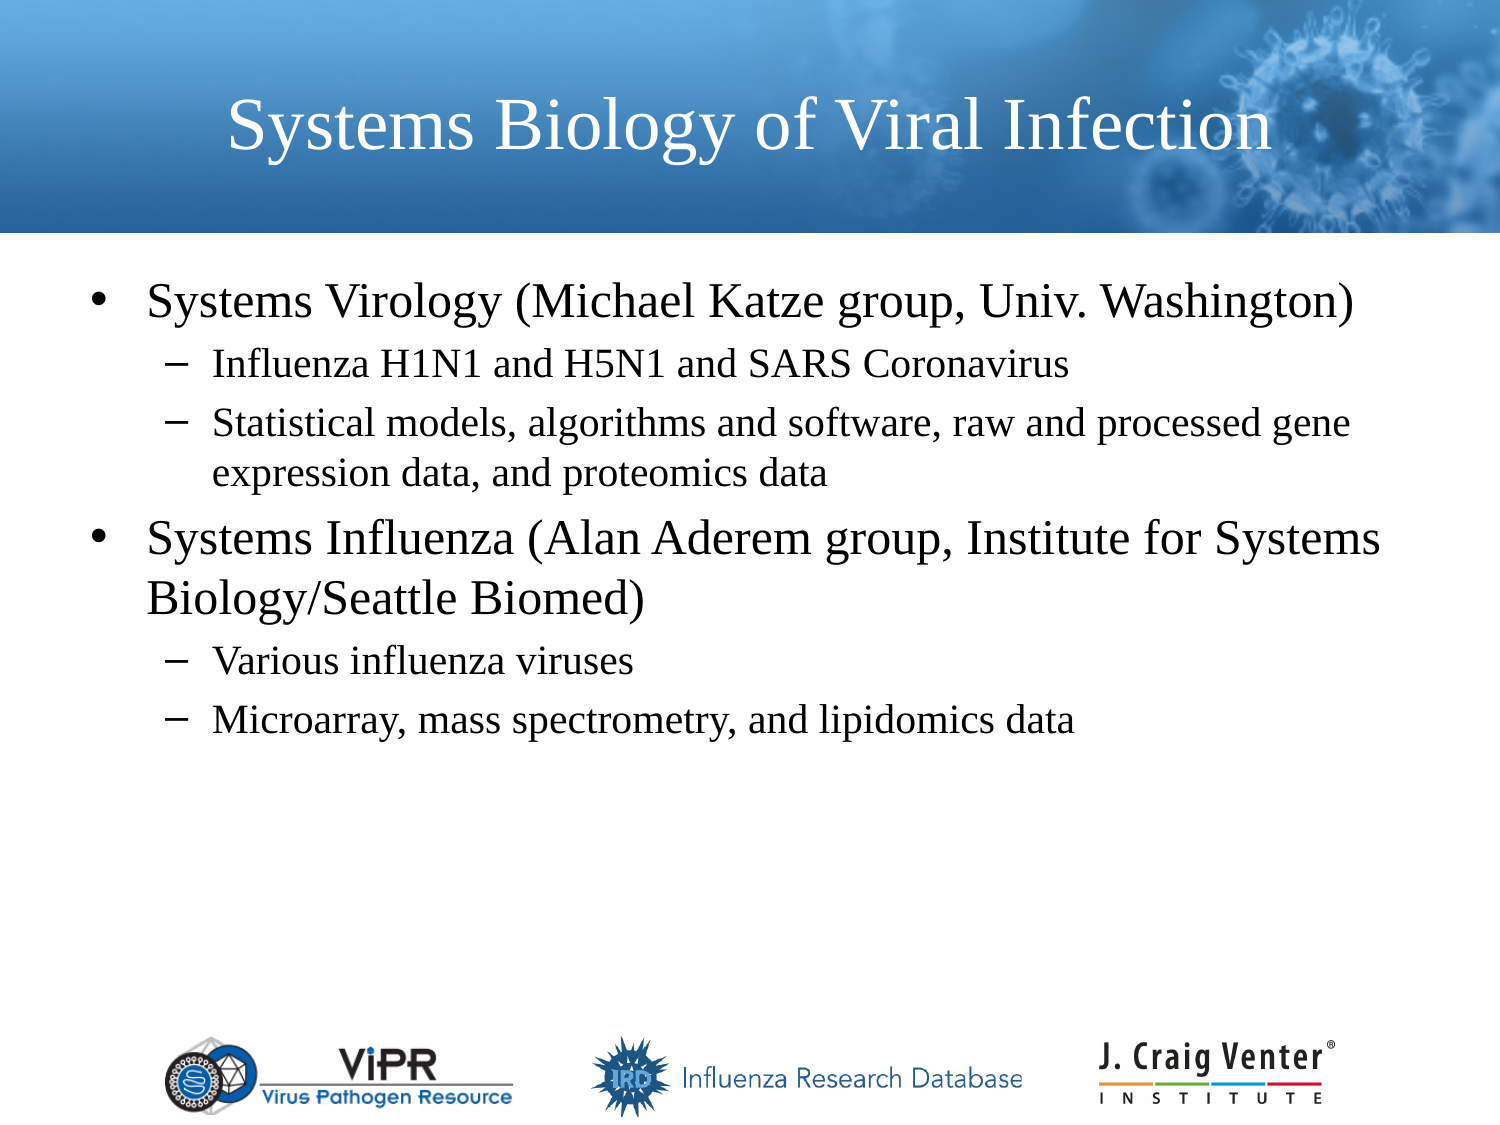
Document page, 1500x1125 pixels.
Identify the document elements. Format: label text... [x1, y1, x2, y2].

list Systems Virology (Michael Katze group, Univ. Washington) Influenza H1N1 and H5N1 and SARS Coronavirus Statistical models, algorithms and software, raw and processed gene expression data, and proteomics data Systems Influenza (Alan Aderem group, Institute for Systems Biology/Seattle Biomed) Various influenza viruses Microarray, mass spectrometry, and lipidomics data [75, 260, 1425, 1100]
picture [0, 0, 1500, 233]
picture [1099, 1100, 1335, 1104]
title Systems Biology of Viral Infection [75, 45, 1425, 196]
